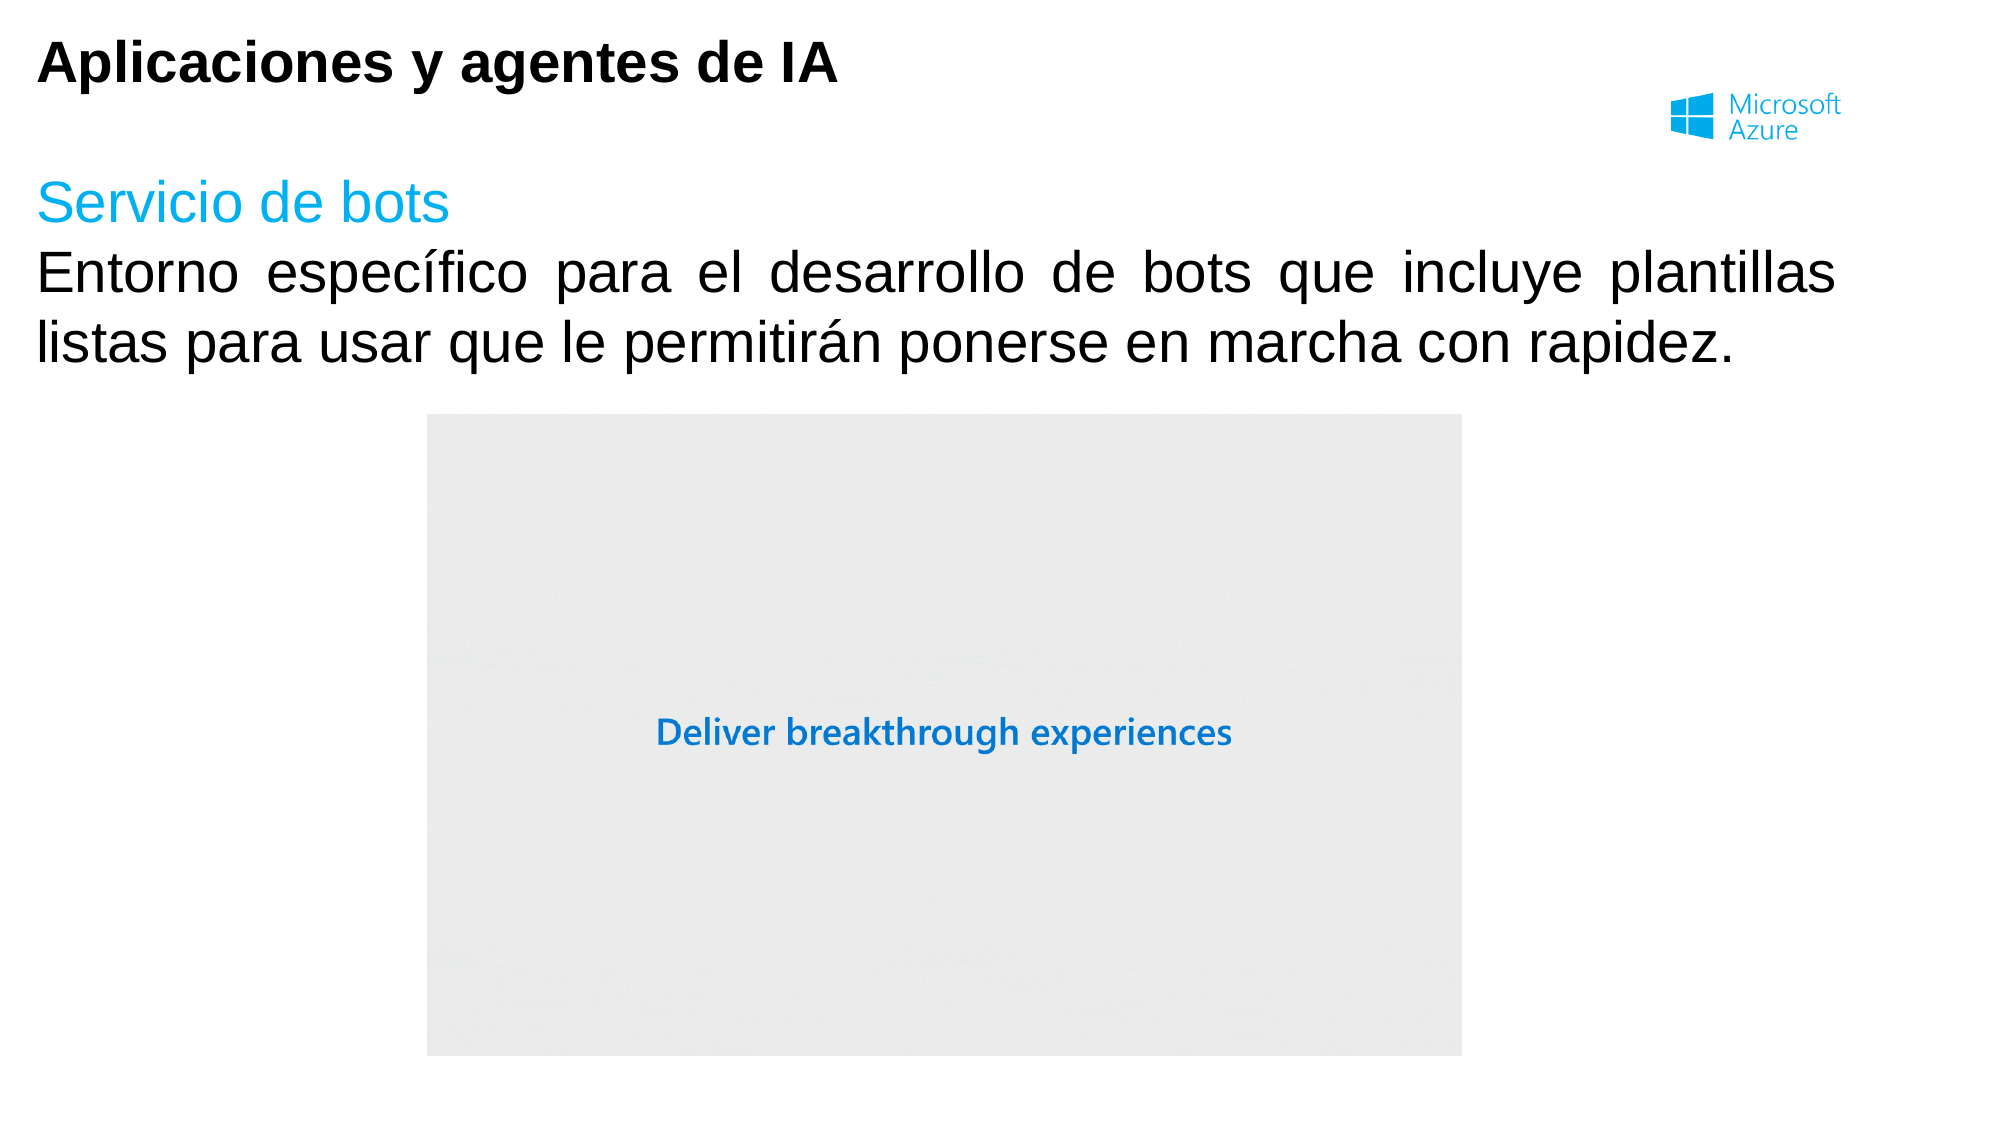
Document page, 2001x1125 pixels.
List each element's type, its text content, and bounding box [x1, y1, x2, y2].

picture [1656, 16, 1855, 215]
picture [427, 414, 1462, 1056]
text_box Aplicaciones y agentes de IA Servicio de bots Entorno específico para el desarrollo de bots que incluye plantillas listas para usar que le permitirán ponerse en marcha con rapidez. [21, 16, 1855, 382]
